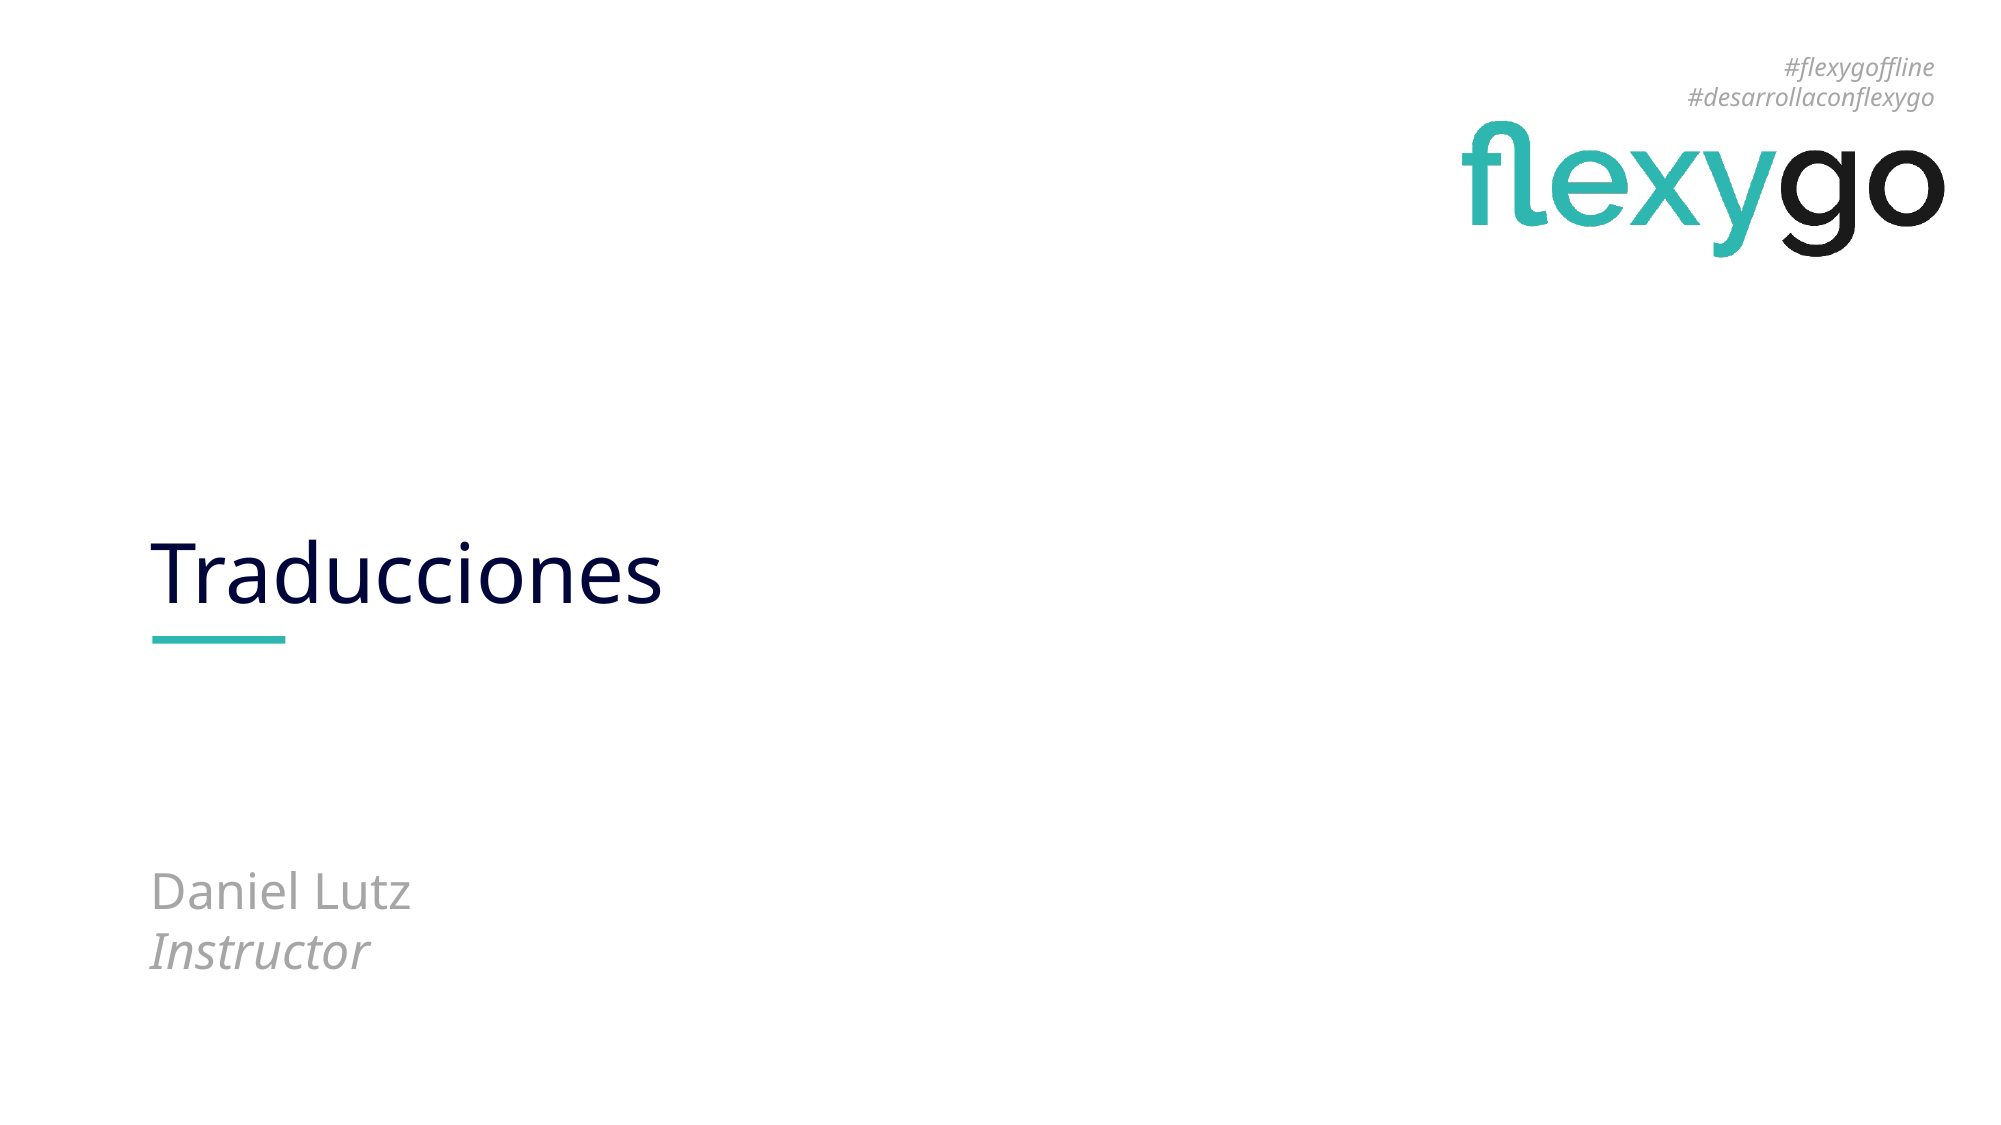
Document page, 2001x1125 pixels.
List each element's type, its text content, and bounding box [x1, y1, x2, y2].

text_box [151, 635, 286, 645]
picture [1449, 102, 1960, 266]
text_box #flexygoffline #desarrollaconflexygo [1341, 44, 1950, 119]
text_box Traducciones Daniel Lutz Instructor [135, 512, 1848, 1068]
